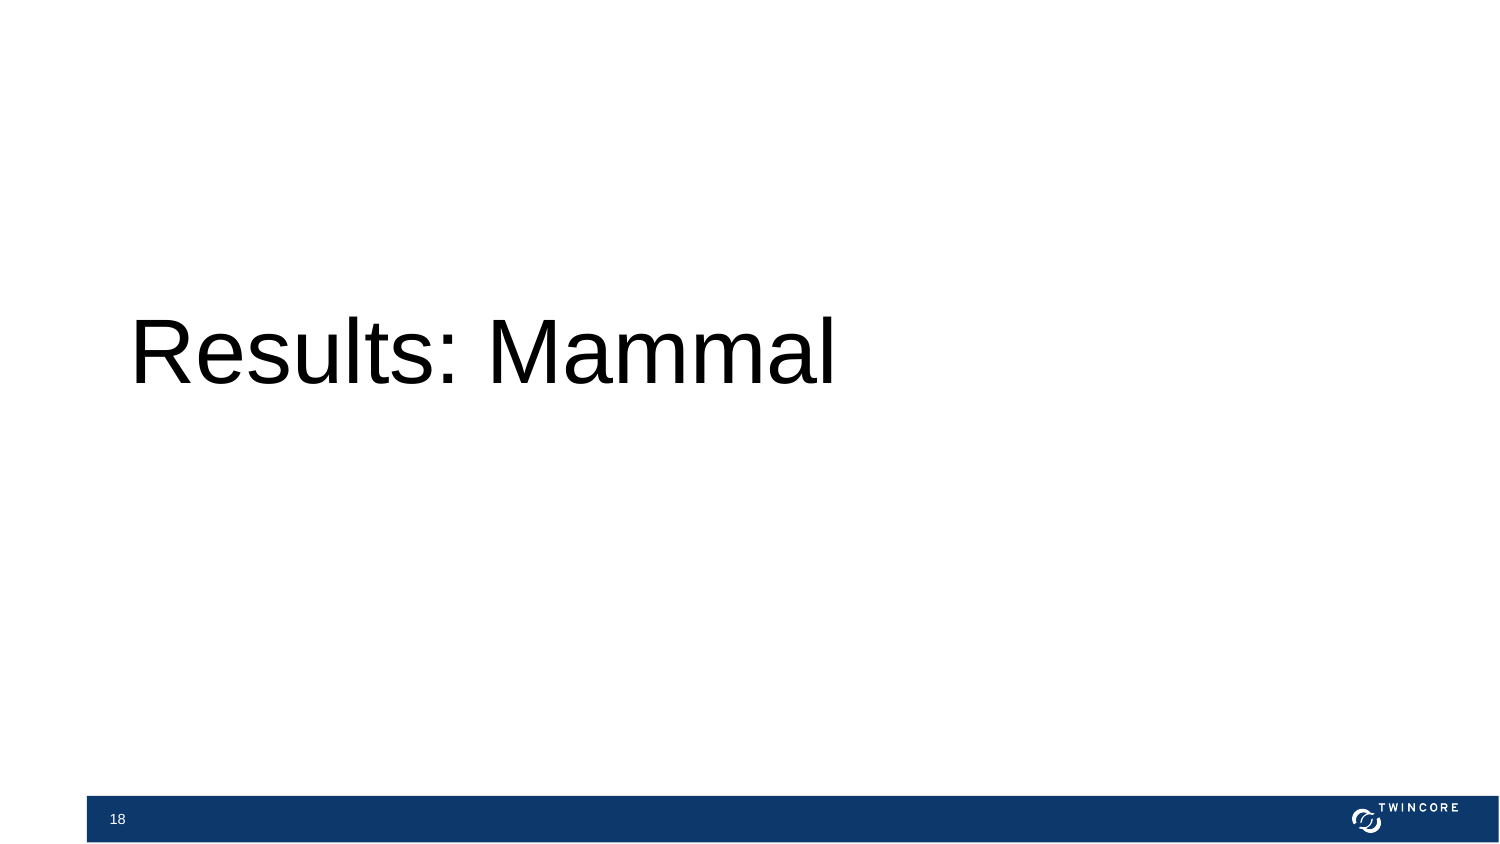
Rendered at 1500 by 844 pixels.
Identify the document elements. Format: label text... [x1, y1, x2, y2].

picture [1352, 803, 1458, 833]
title Results: Mammal [129, 302, 1369, 405]
